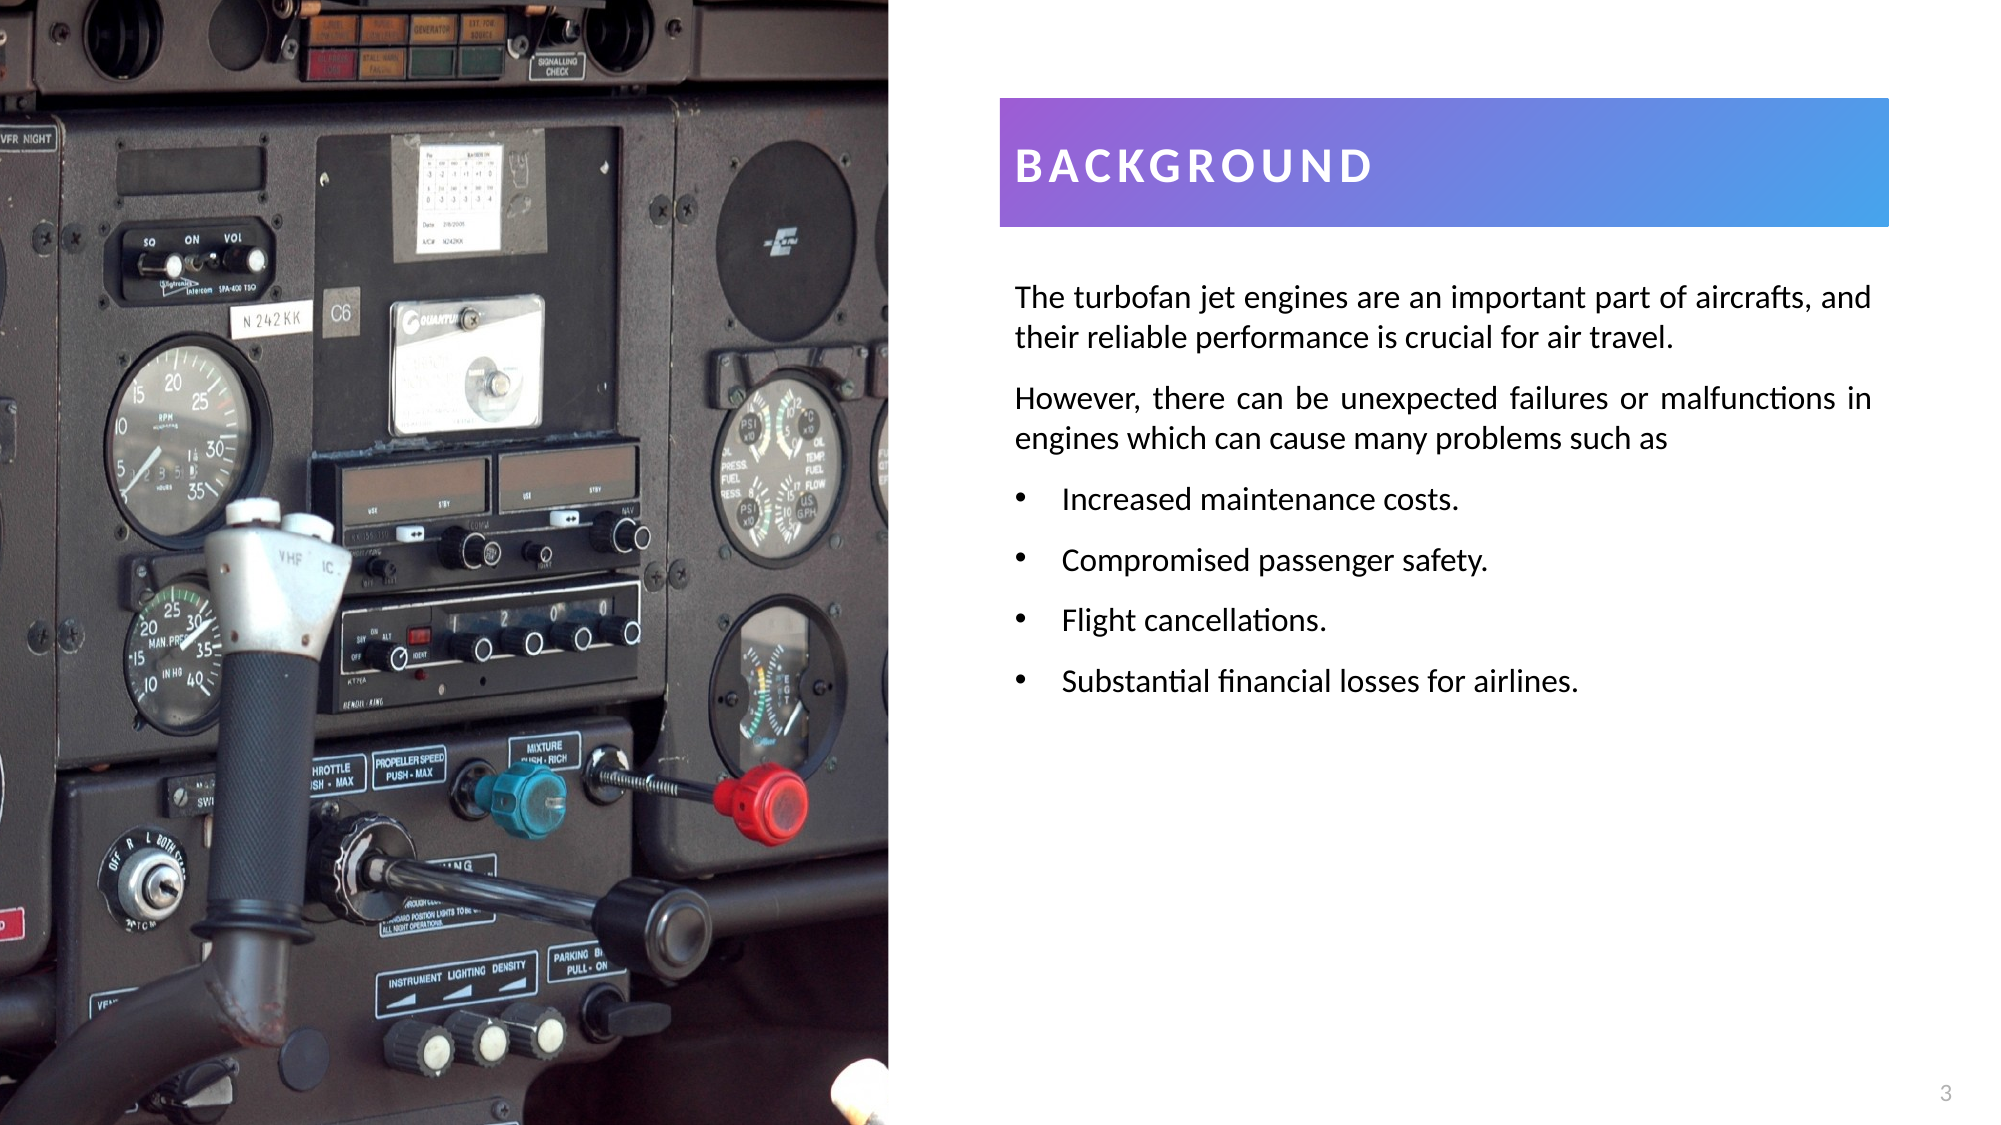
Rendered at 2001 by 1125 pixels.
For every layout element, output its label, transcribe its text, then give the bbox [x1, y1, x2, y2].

list The turbofan jet engines are an important part of aircrafts, and their reliable performance is crucial for air travel. However, there can be unexpected failures or malfunctions in engines which can cause many problems such as Increased maintenance costs. Compromised passenger safety. Flight cancellations. Substantial financial losses for airlines. [999, 268, 1889, 899]
picture [0, 0, 889, 1125]
slide_number 3 [1894, 1061, 1968, 1121]
list Background [999, 98, 1889, 227]
